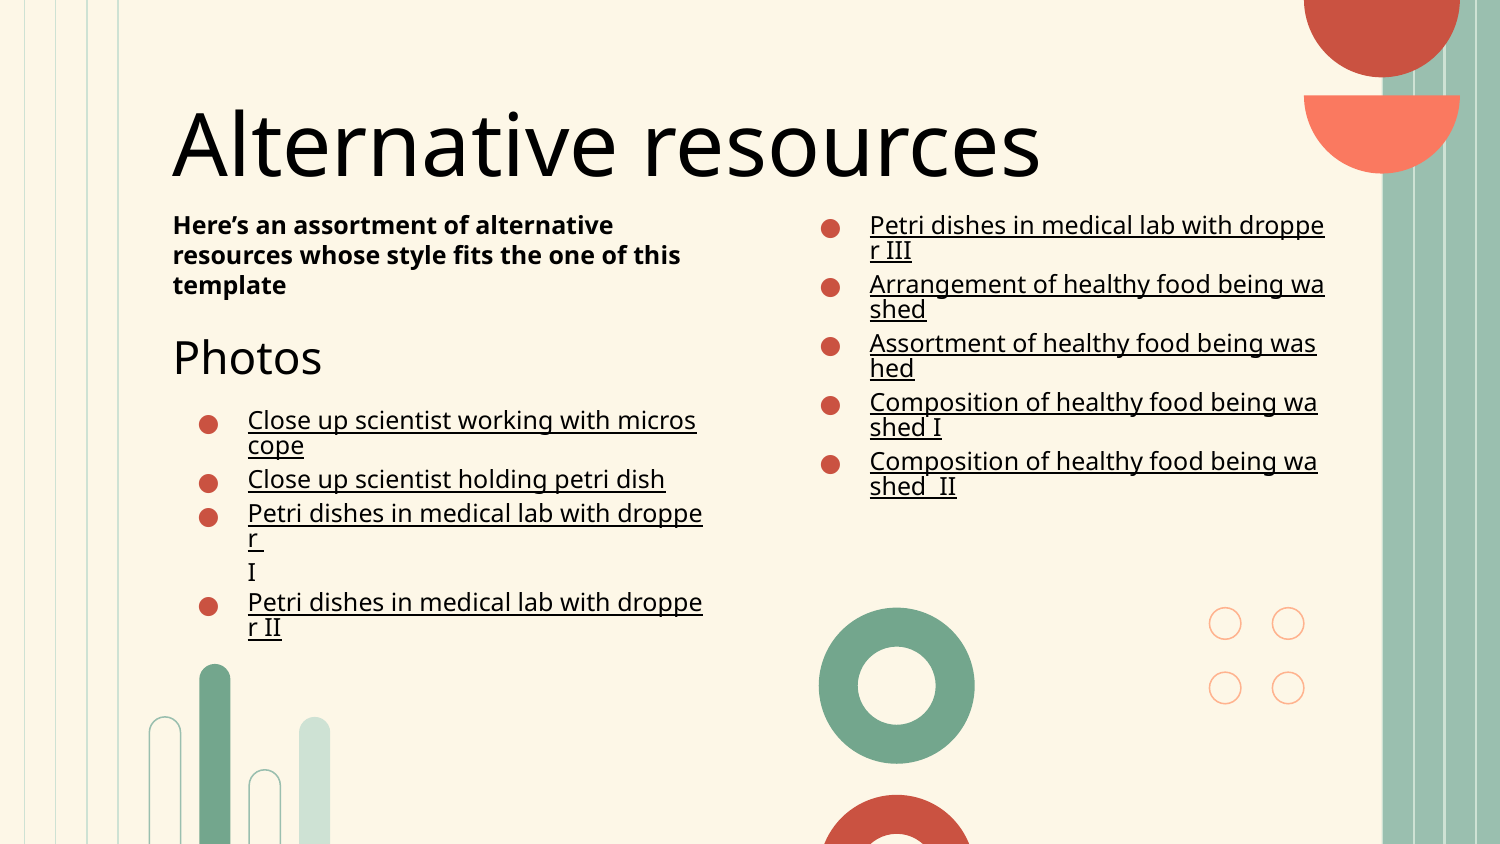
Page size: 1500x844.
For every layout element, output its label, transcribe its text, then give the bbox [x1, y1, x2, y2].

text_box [1209, 607, 1305, 704]
list Petri dishes in medical lab with dropper III Arrangement of healthy food being washed Assortment of healthy food being washed Composition of healthy food being washed I Composition of healthy food being washed II [779, 194, 1343, 756]
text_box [149, 663, 331, 844]
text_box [818, 607, 975, 844]
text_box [1303, 0, 1461, 174]
title Alternative resources [157, 88, 1343, 195]
list Here’s an assortment of alternative resources whose style fits the one of this template Photos Close up scientist working with microscope Close up scientist holding petri dish Petri dishes in medical lab with dropper I Petri dishes in medical lab with dropper II [157, 195, 721, 756]
